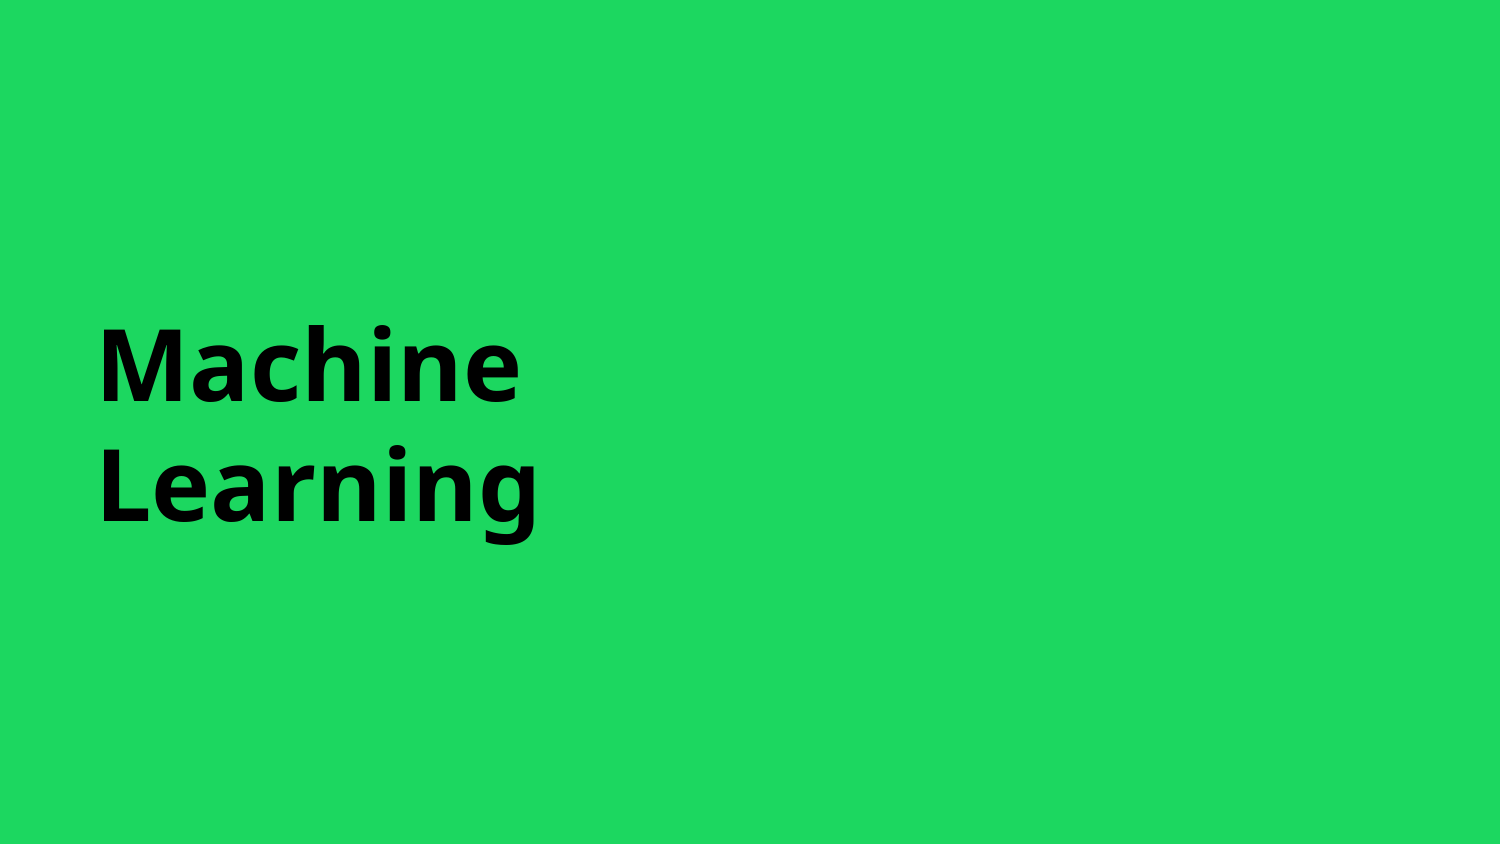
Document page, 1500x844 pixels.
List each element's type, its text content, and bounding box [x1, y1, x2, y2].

title Machine Learning [80, 86, 1000, 758]
